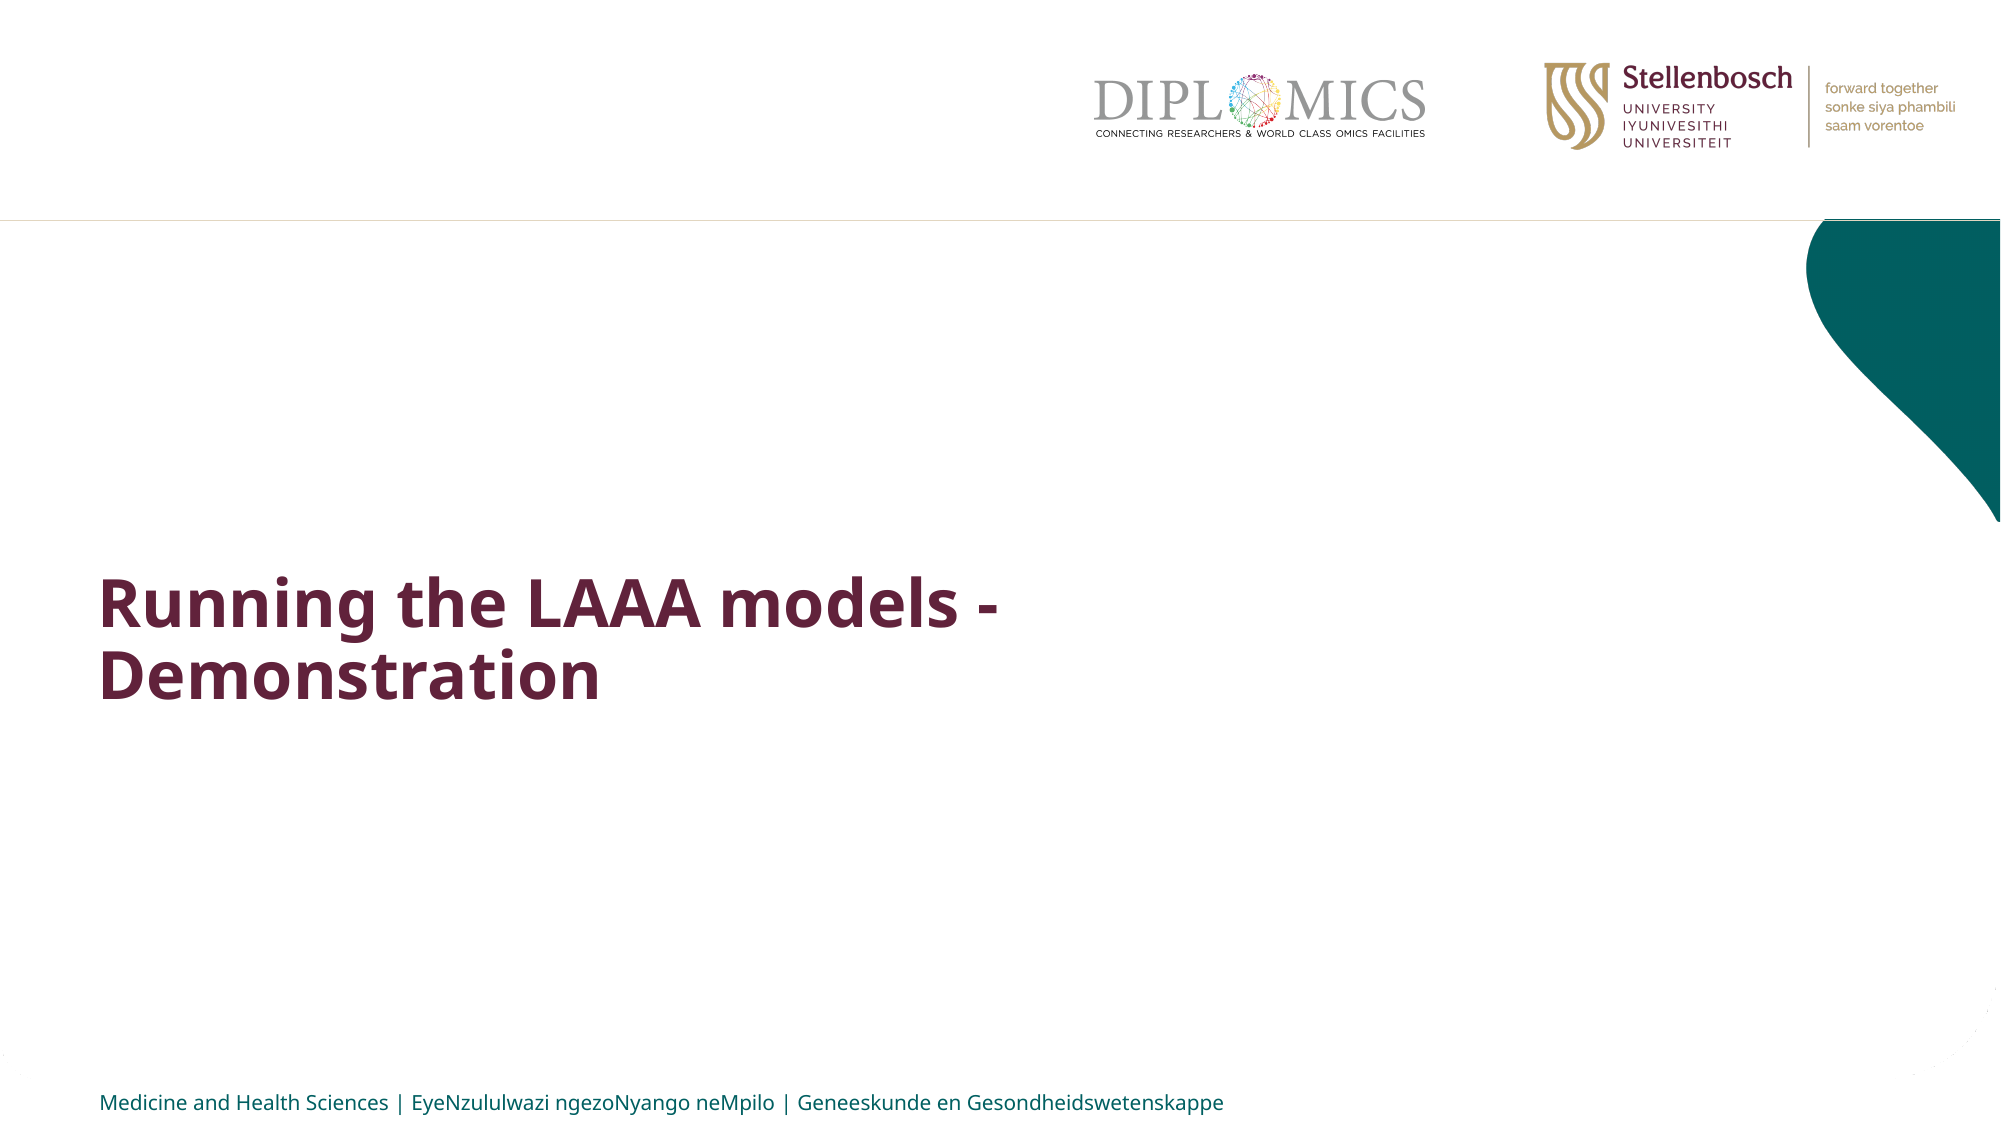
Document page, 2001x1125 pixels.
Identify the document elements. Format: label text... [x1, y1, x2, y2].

picture [0, 969, 2000, 1125]
title Running the LAAA models - Demonstration [82, 562, 1449, 730]
picture [1499, 21, 2000, 192]
picture [1806, 219, 2001, 522]
picture [1094, 73, 1425, 137]
